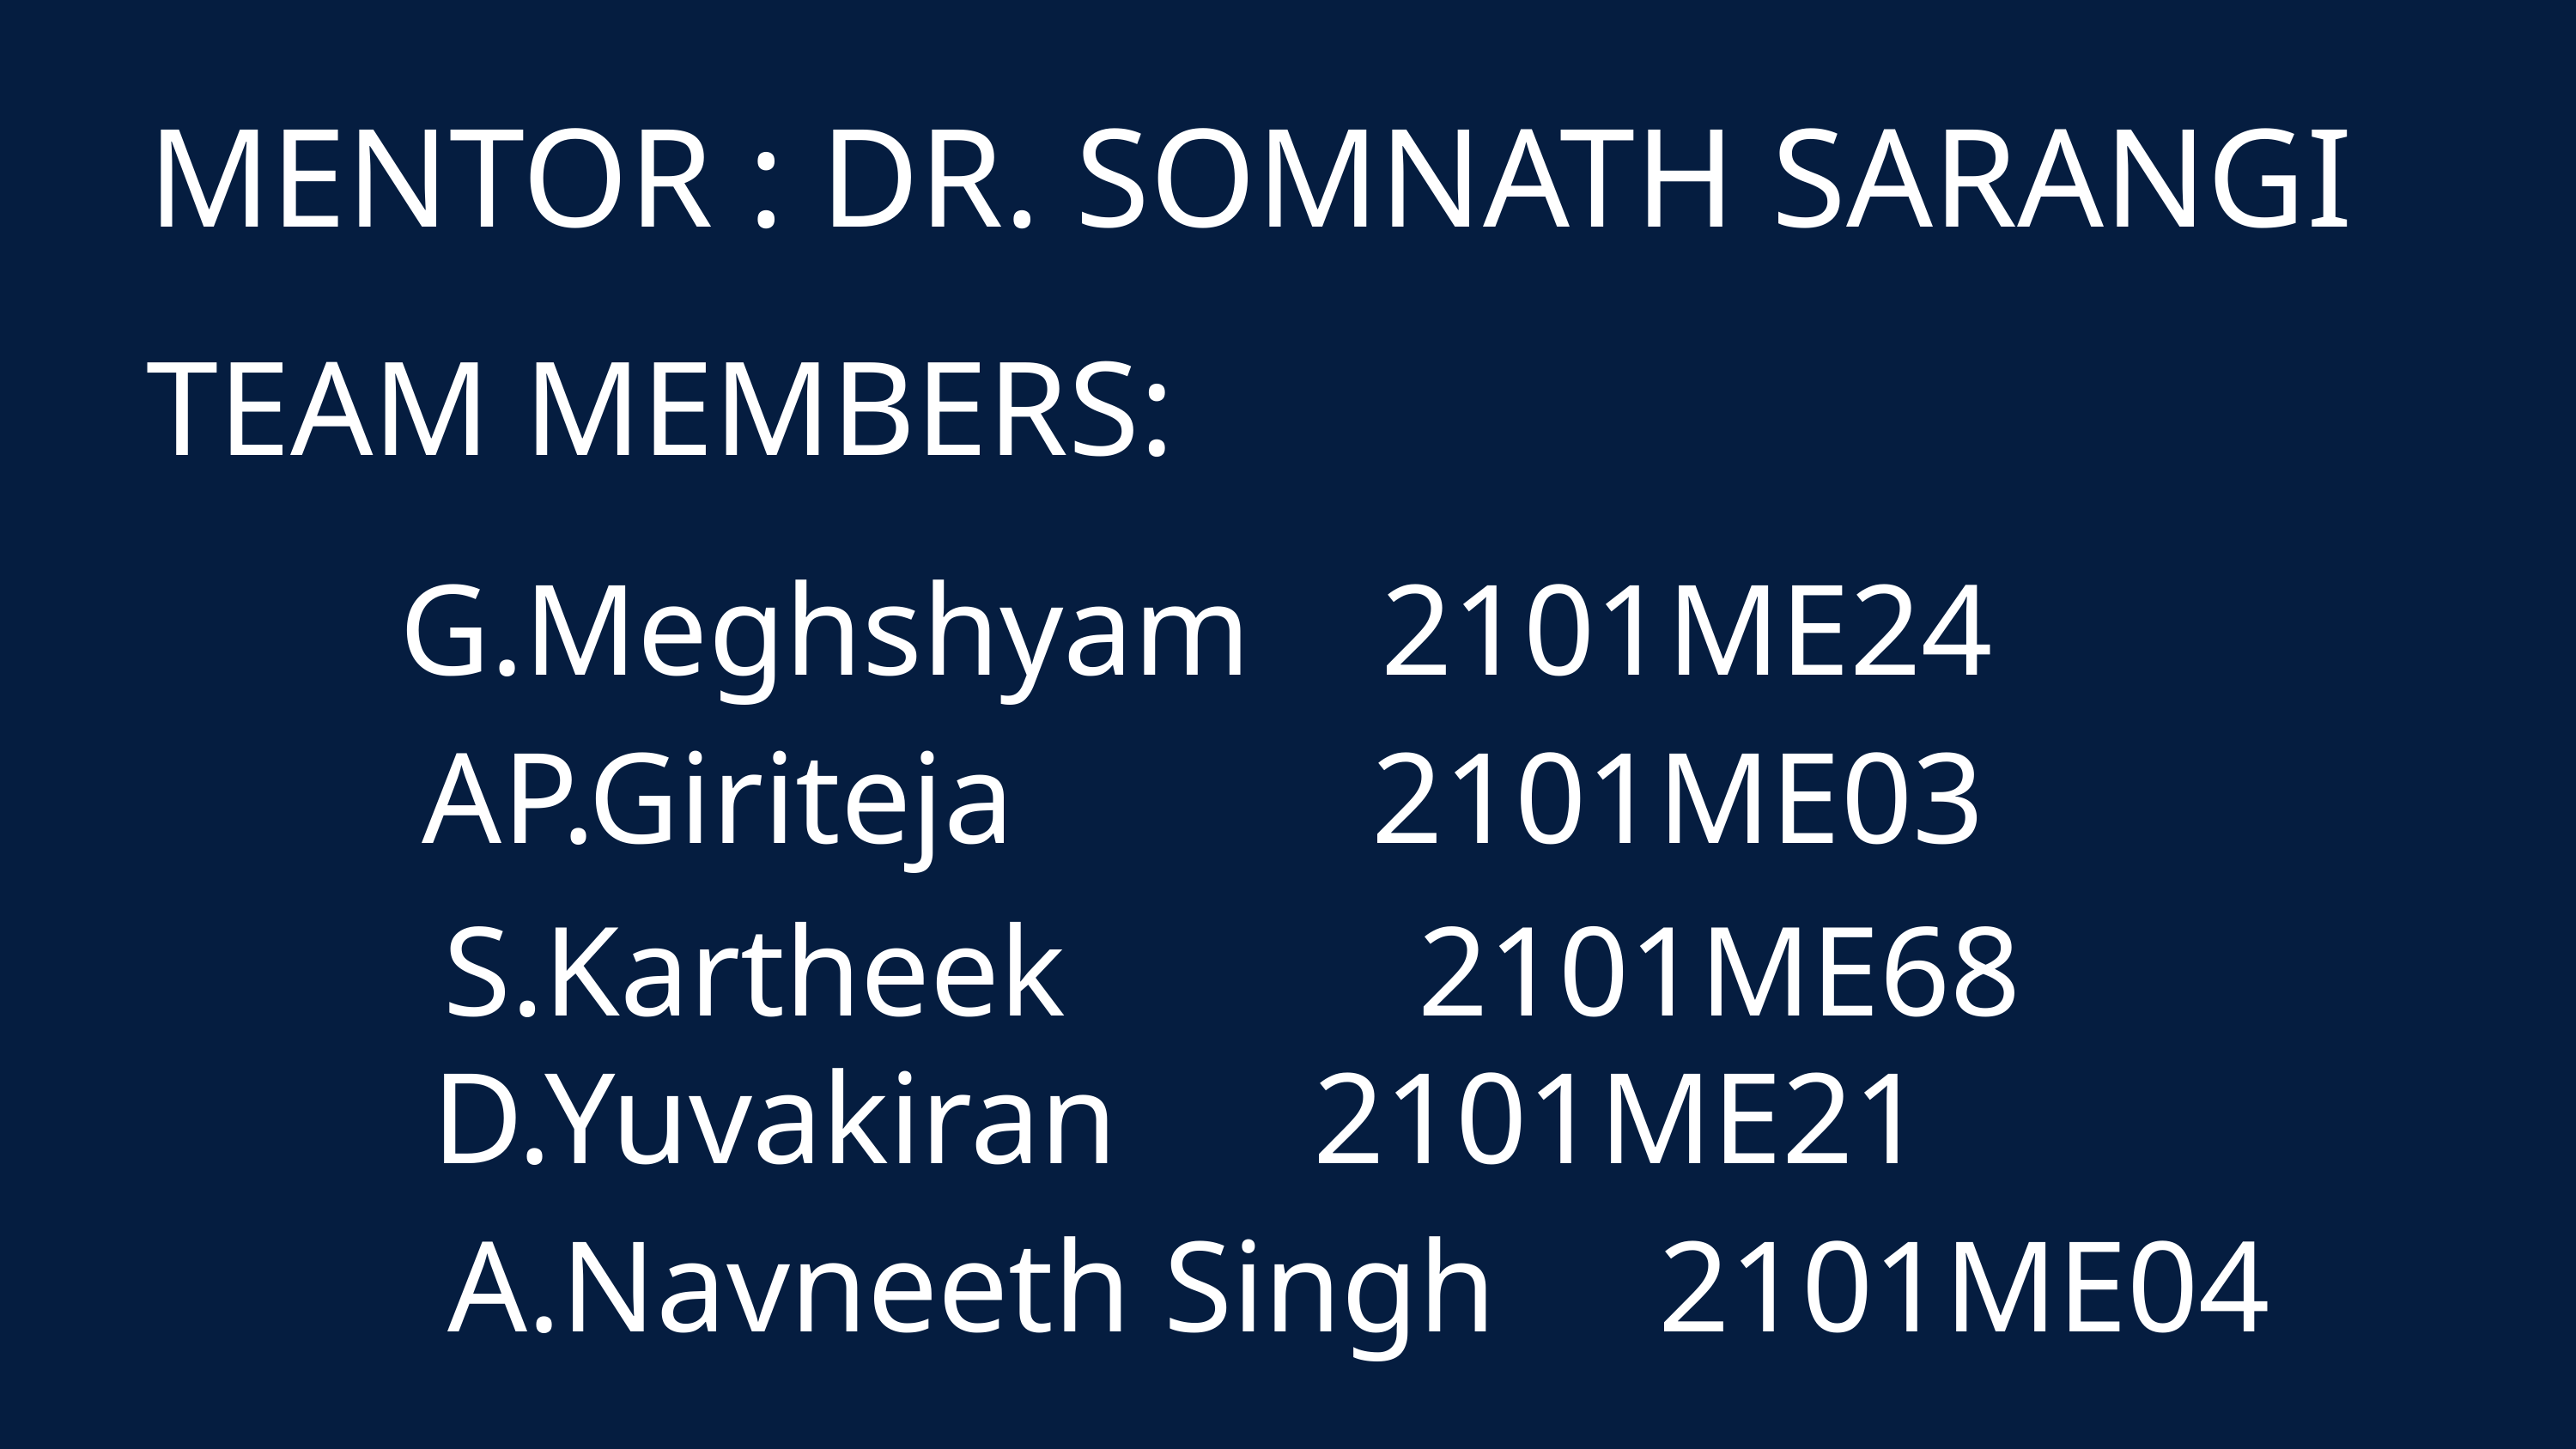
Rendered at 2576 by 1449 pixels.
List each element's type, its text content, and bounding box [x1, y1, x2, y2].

text_box A.Navneeth Singh 2101ME04 [376, 1181, 2343, 1357]
text_box S.Kartheek 2101ME68 [144, 868, 2287, 1040]
text_box D.Yuvakiran 2101ME21 [126, 1013, 2232, 1189]
text_box TEAM MEMBERS: [70, 299, 1251, 482]
text_box G.Meghshyam 2101ME24 [292, 524, 2102, 693]
text_box MENTOR : DR. SOMNATH SARANGI [70, 64, 2432, 255]
text_box AP.Giriteja 2101ME03 [283, 693, 2125, 868]
